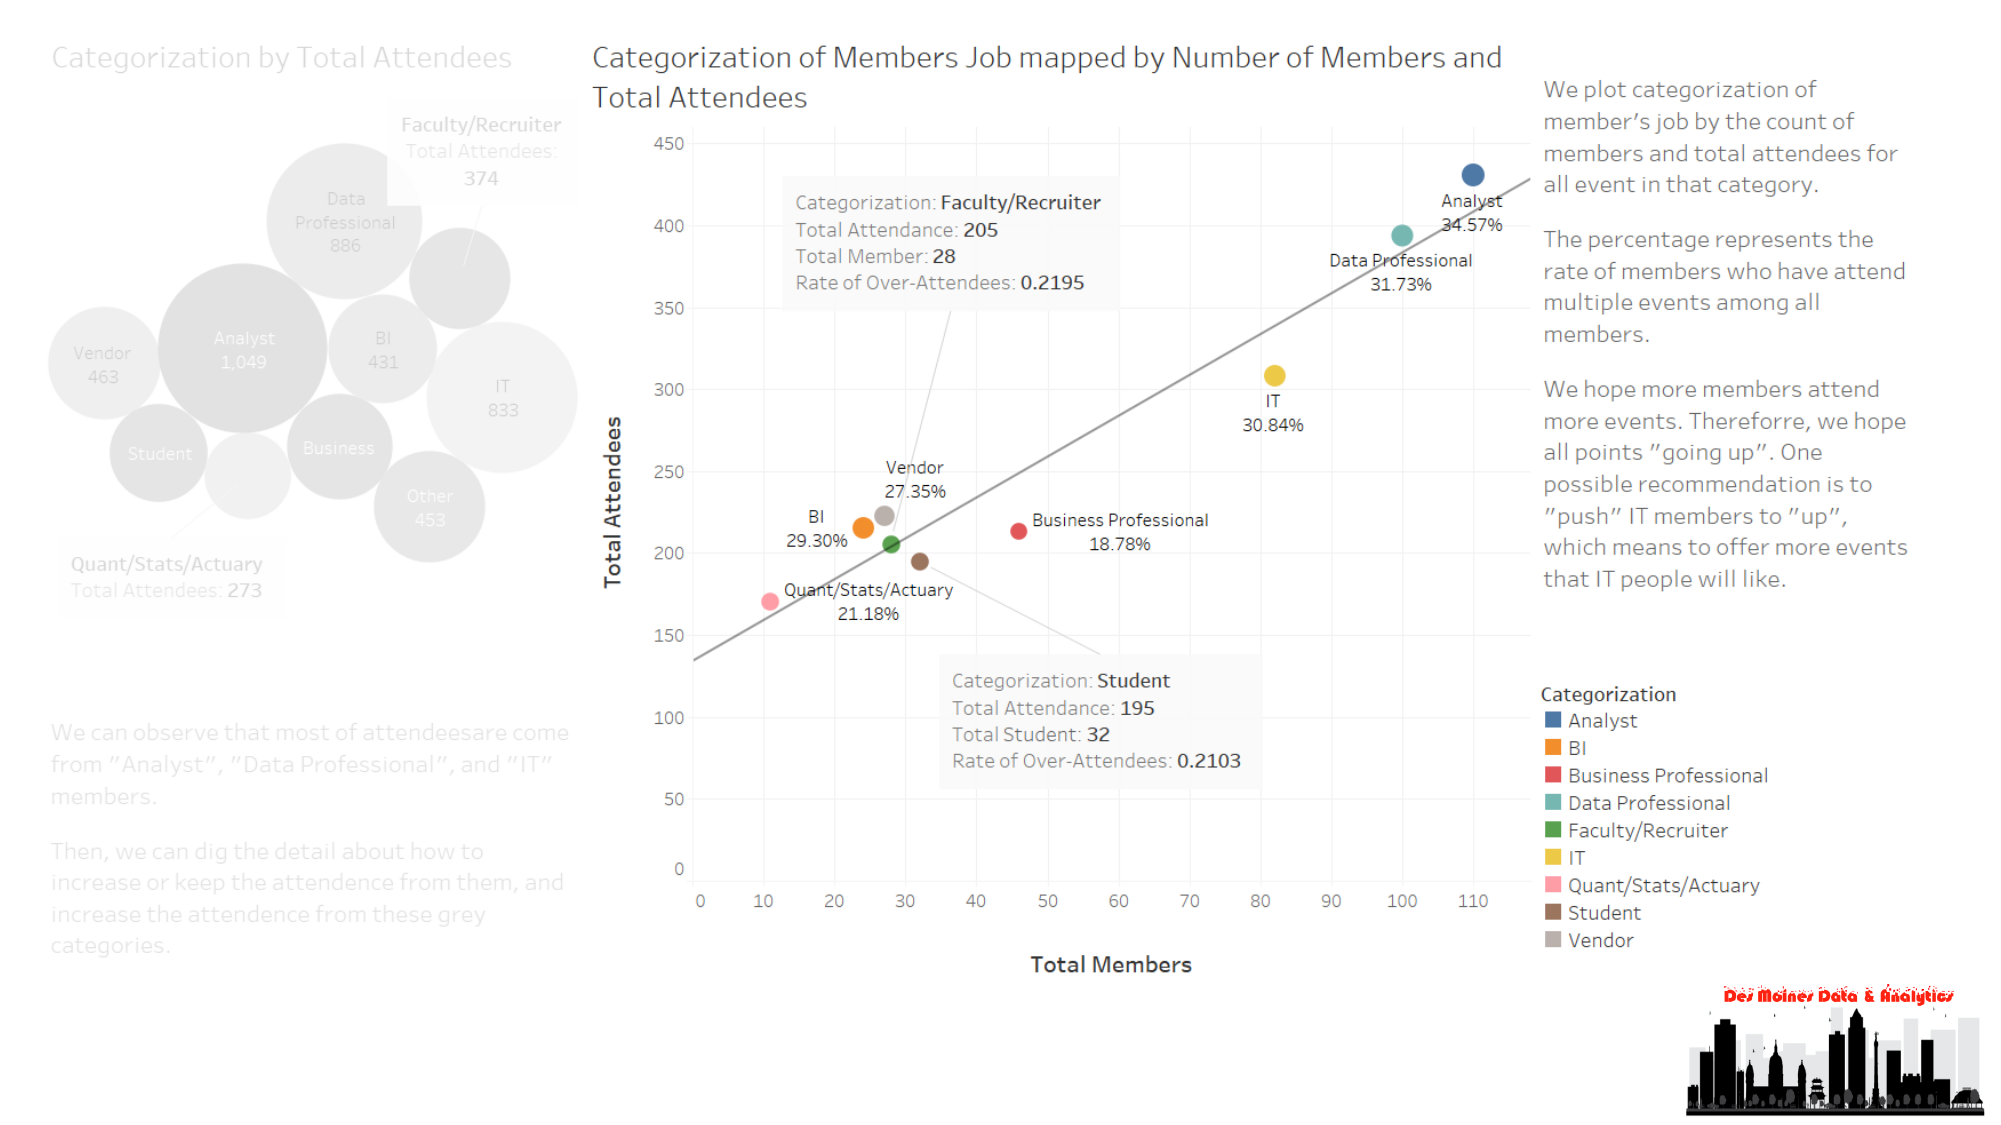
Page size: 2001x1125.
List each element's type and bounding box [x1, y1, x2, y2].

list [33, 16, 591, 1001]
picture [591, 16, 1996, 1117]
